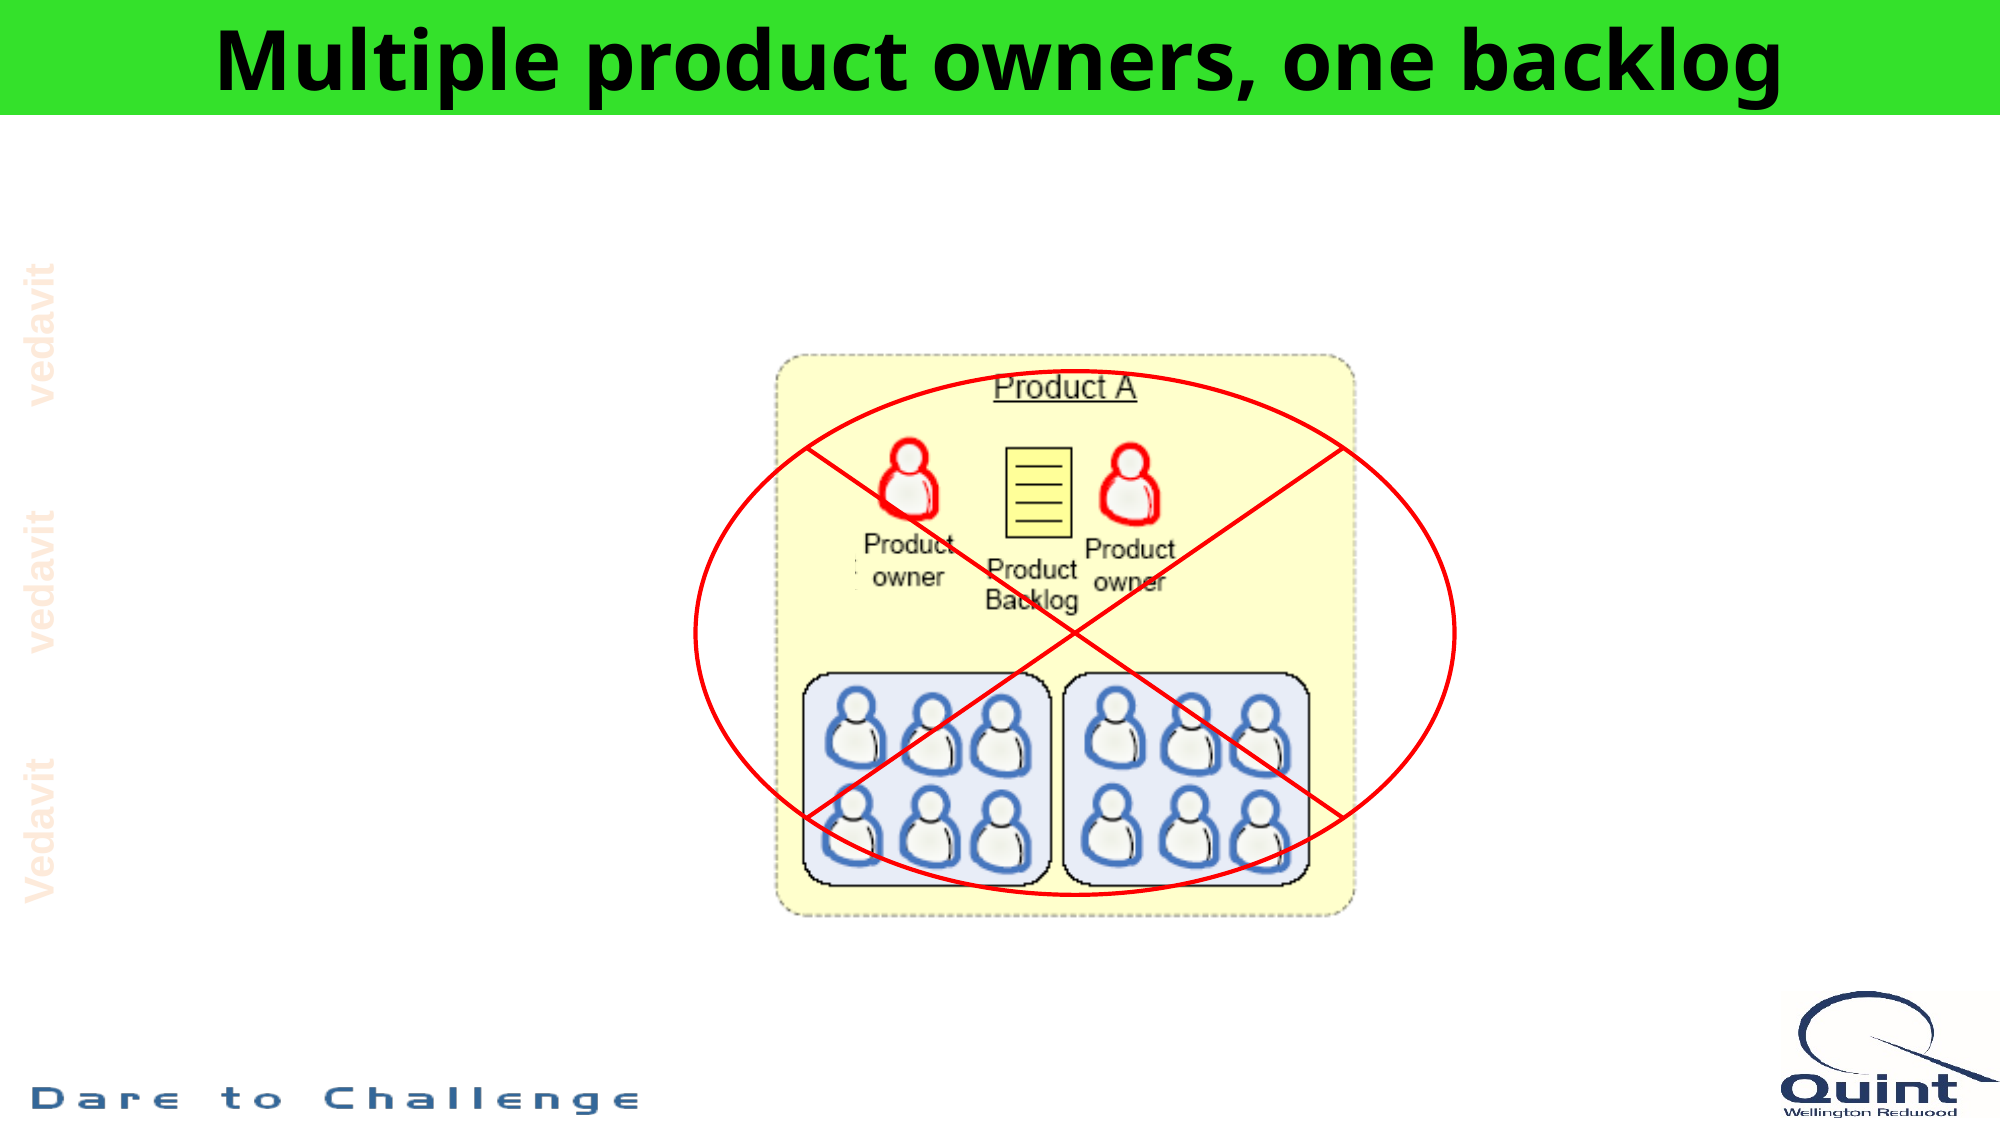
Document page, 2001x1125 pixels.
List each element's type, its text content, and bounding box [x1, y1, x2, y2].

text_box [1407, 502, 1457, 764]
picture [746, 323, 1404, 943]
picture [1781, 991, 2000, 1118]
picture [0, 1071, 690, 1125]
title Multiple product owners, one backlog [0, 0, 2000, 115]
text_box [693, 505, 741, 761]
